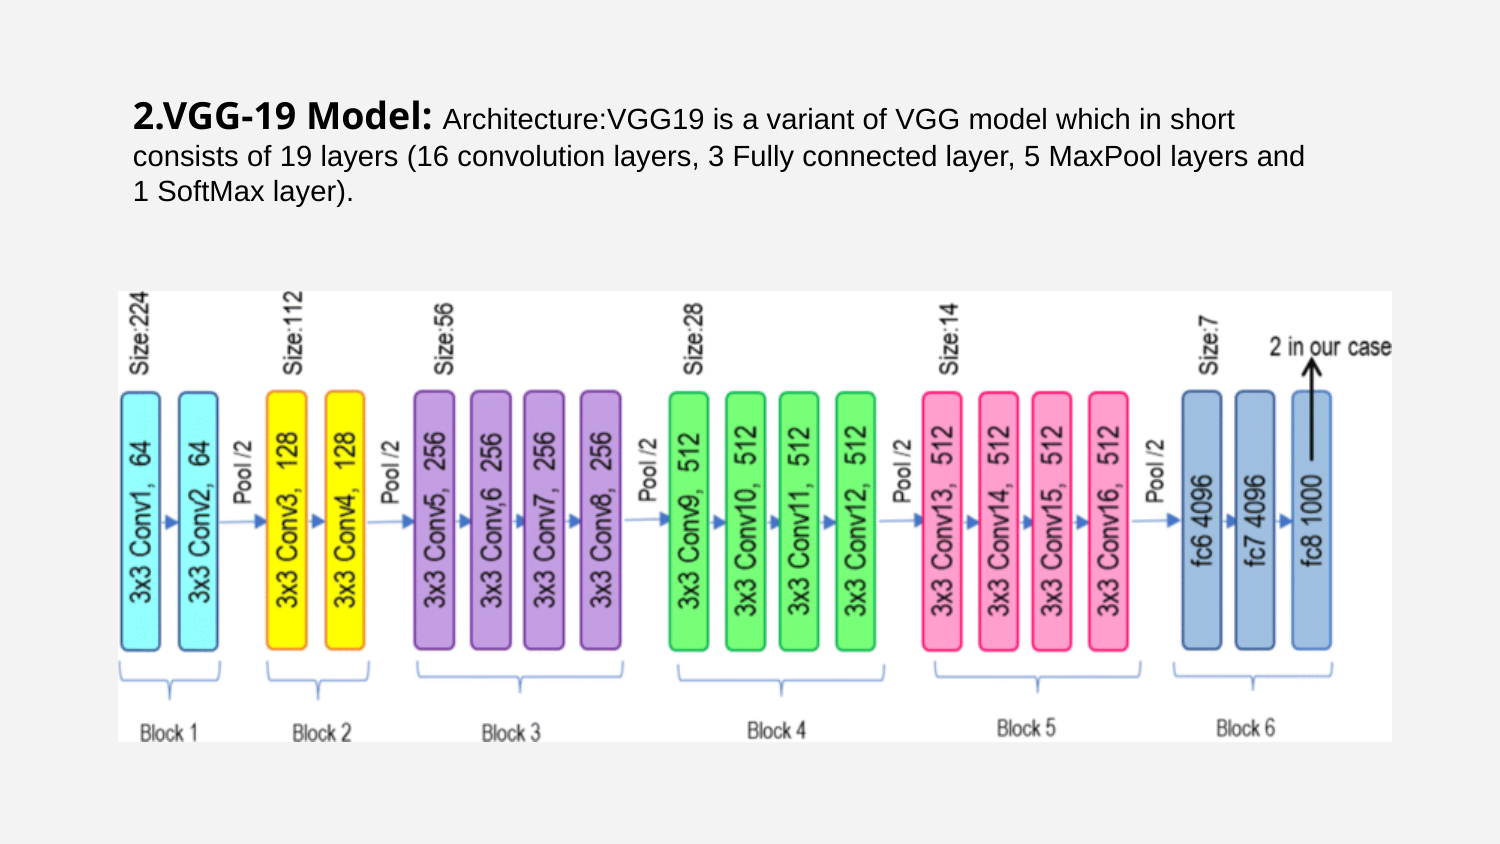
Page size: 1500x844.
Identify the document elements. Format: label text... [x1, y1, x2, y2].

picture [117, 291, 1393, 742]
text_box 2.VGG-19 Model: Architecture:VGG19 is a variant of VGG model which in short consists of 19 layers (16 convolution layers, 3 Fully connected layer, 5 MaxPool layers and 1 SoftMax layer). [118, 85, 1327, 215]
